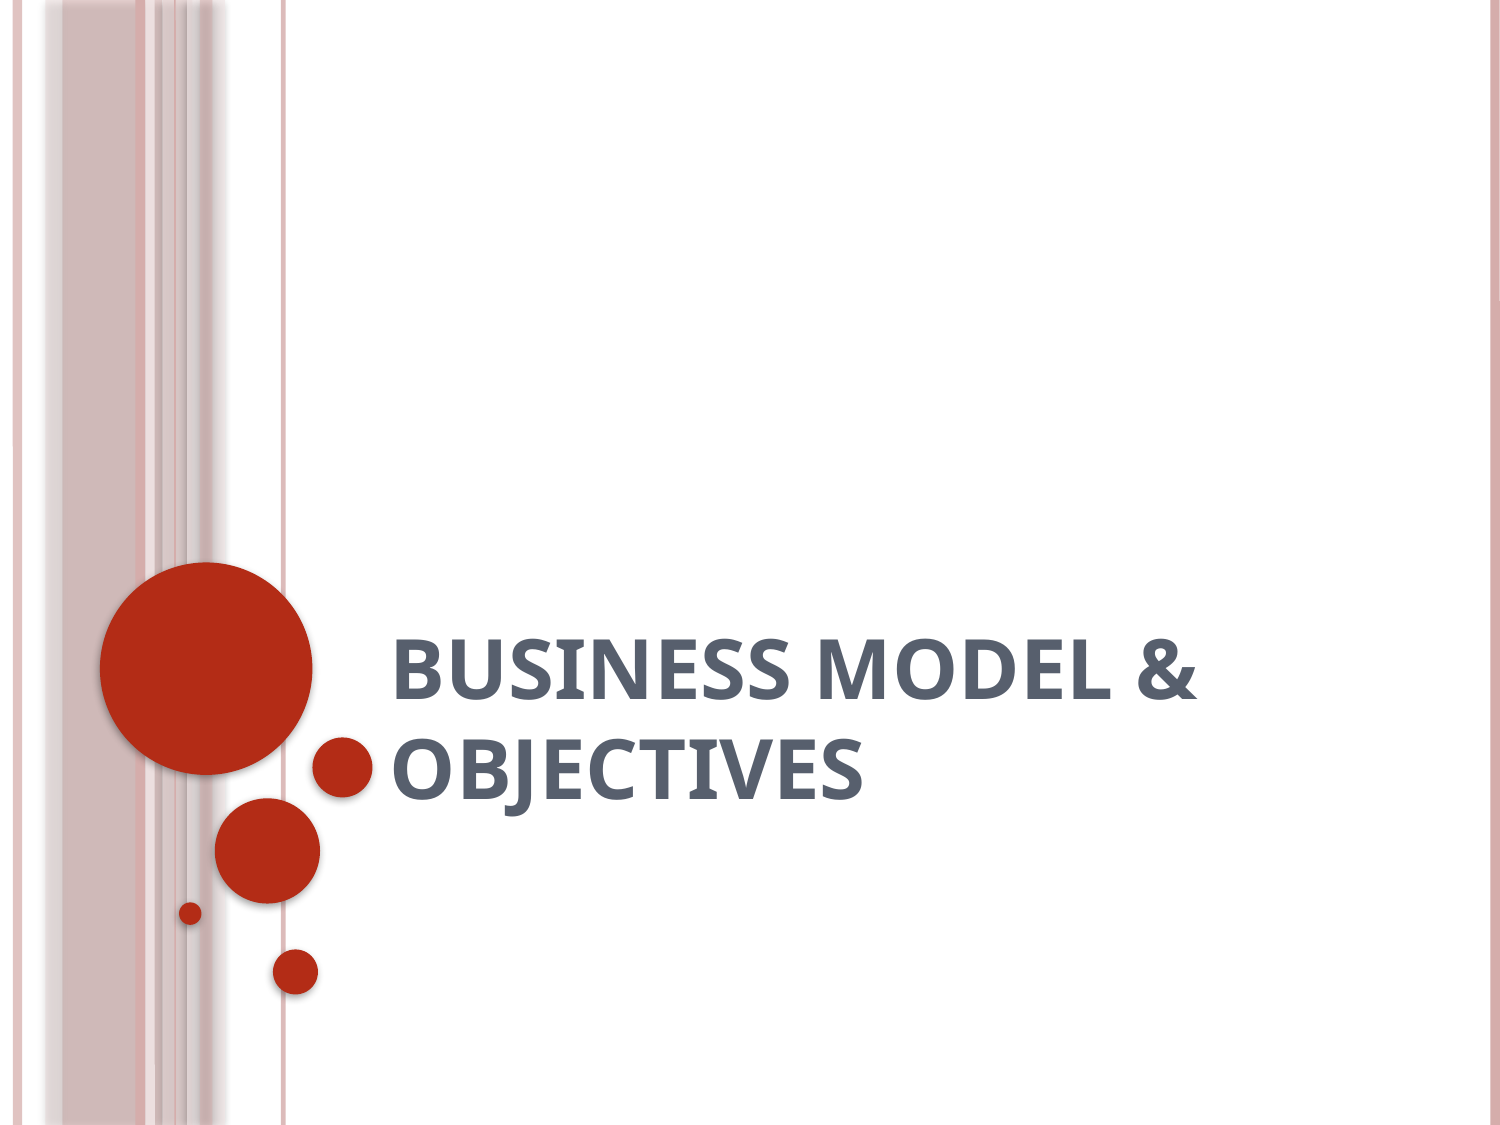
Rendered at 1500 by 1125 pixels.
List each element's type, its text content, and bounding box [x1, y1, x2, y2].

title Business Model & Objectives [375, 512, 1388, 824]
